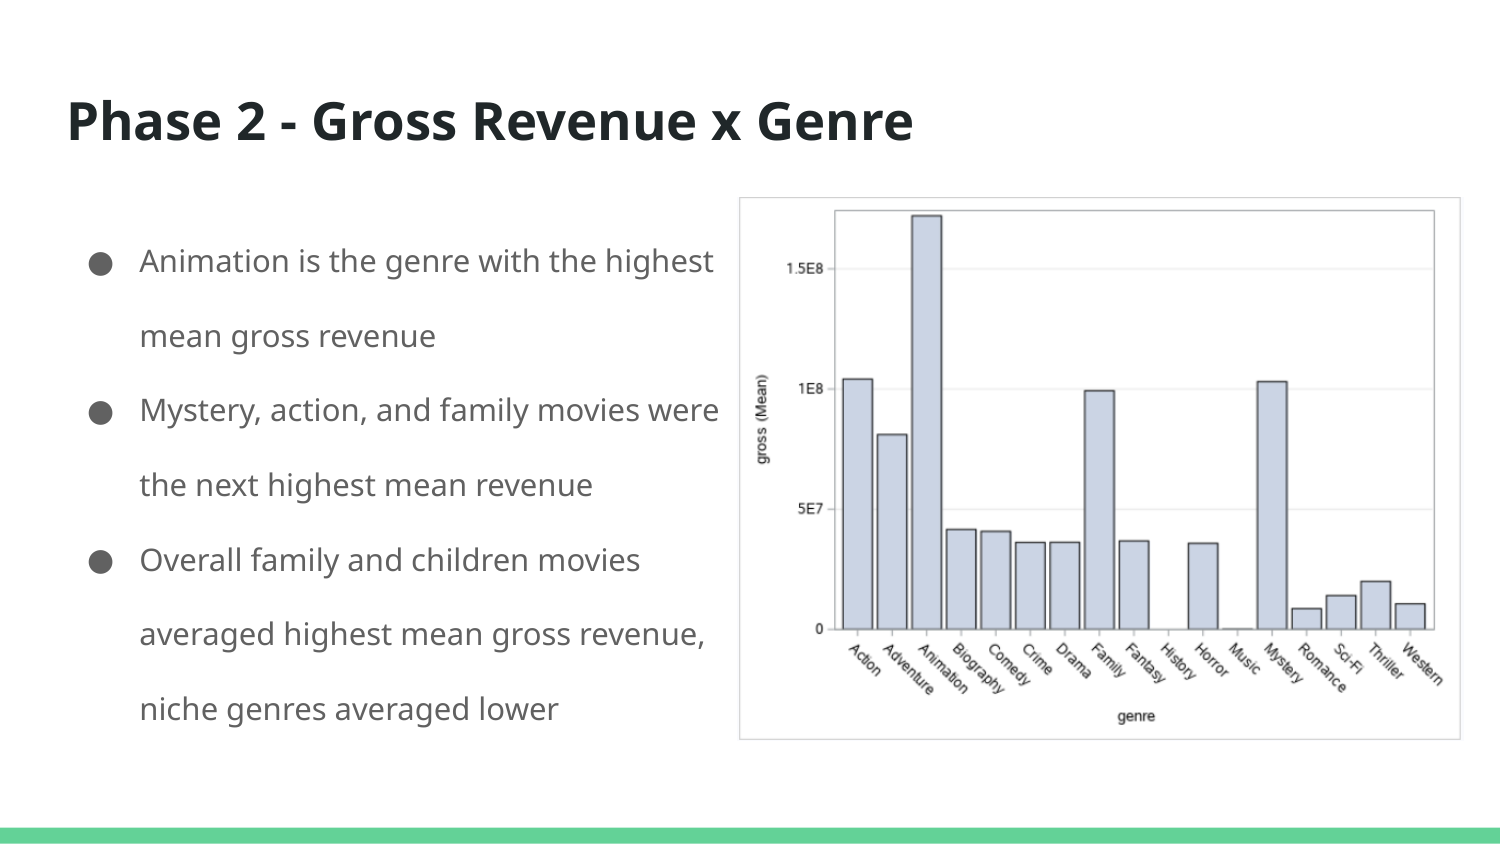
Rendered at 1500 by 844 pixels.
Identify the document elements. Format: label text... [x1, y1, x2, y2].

picture [737, 197, 1465, 742]
title Phase 2 - Gross Revenue x Genre [51, 72, 1449, 167]
list Animation is the genre with the highest mean gross revenue Mystery, action, and family movies were the next highest mean revenue Overall family and children movies averaged highest mean gross revenue, niche genres averaged lower [51, 189, 738, 750]
